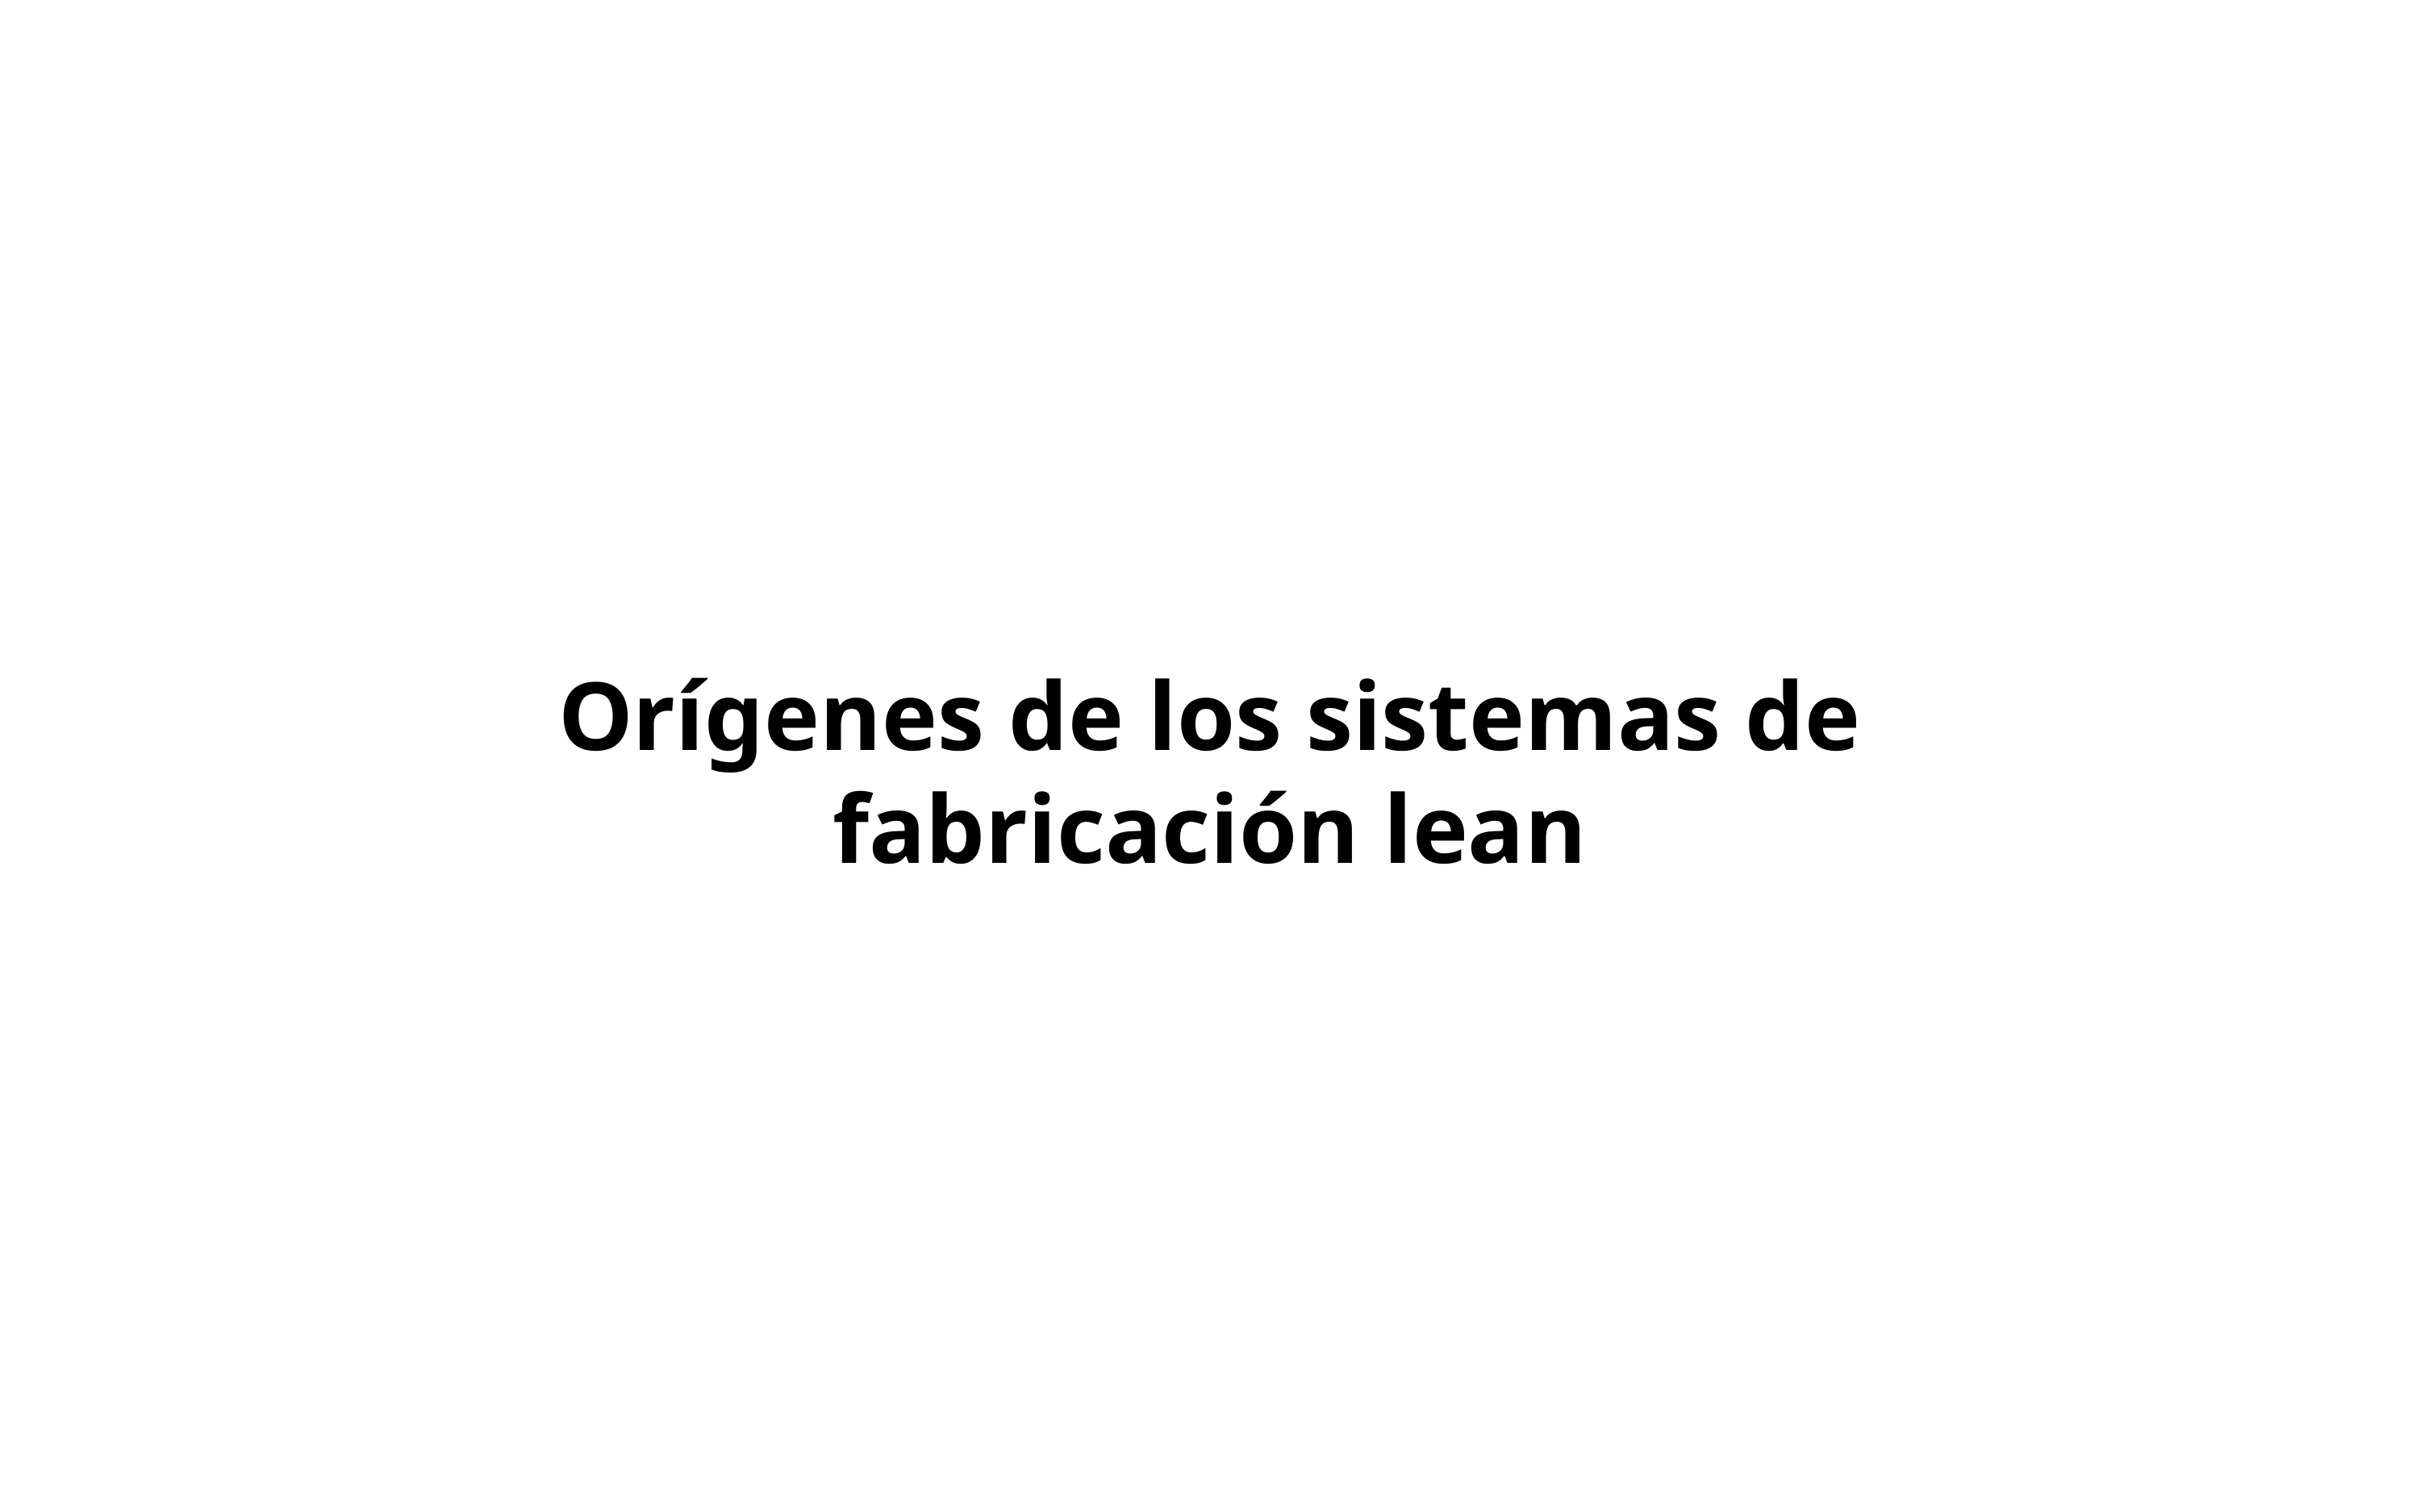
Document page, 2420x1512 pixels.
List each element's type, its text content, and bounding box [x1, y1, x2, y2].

title Orígenes de los sistemas de fabricación lean [507, 623, 1913, 890]
